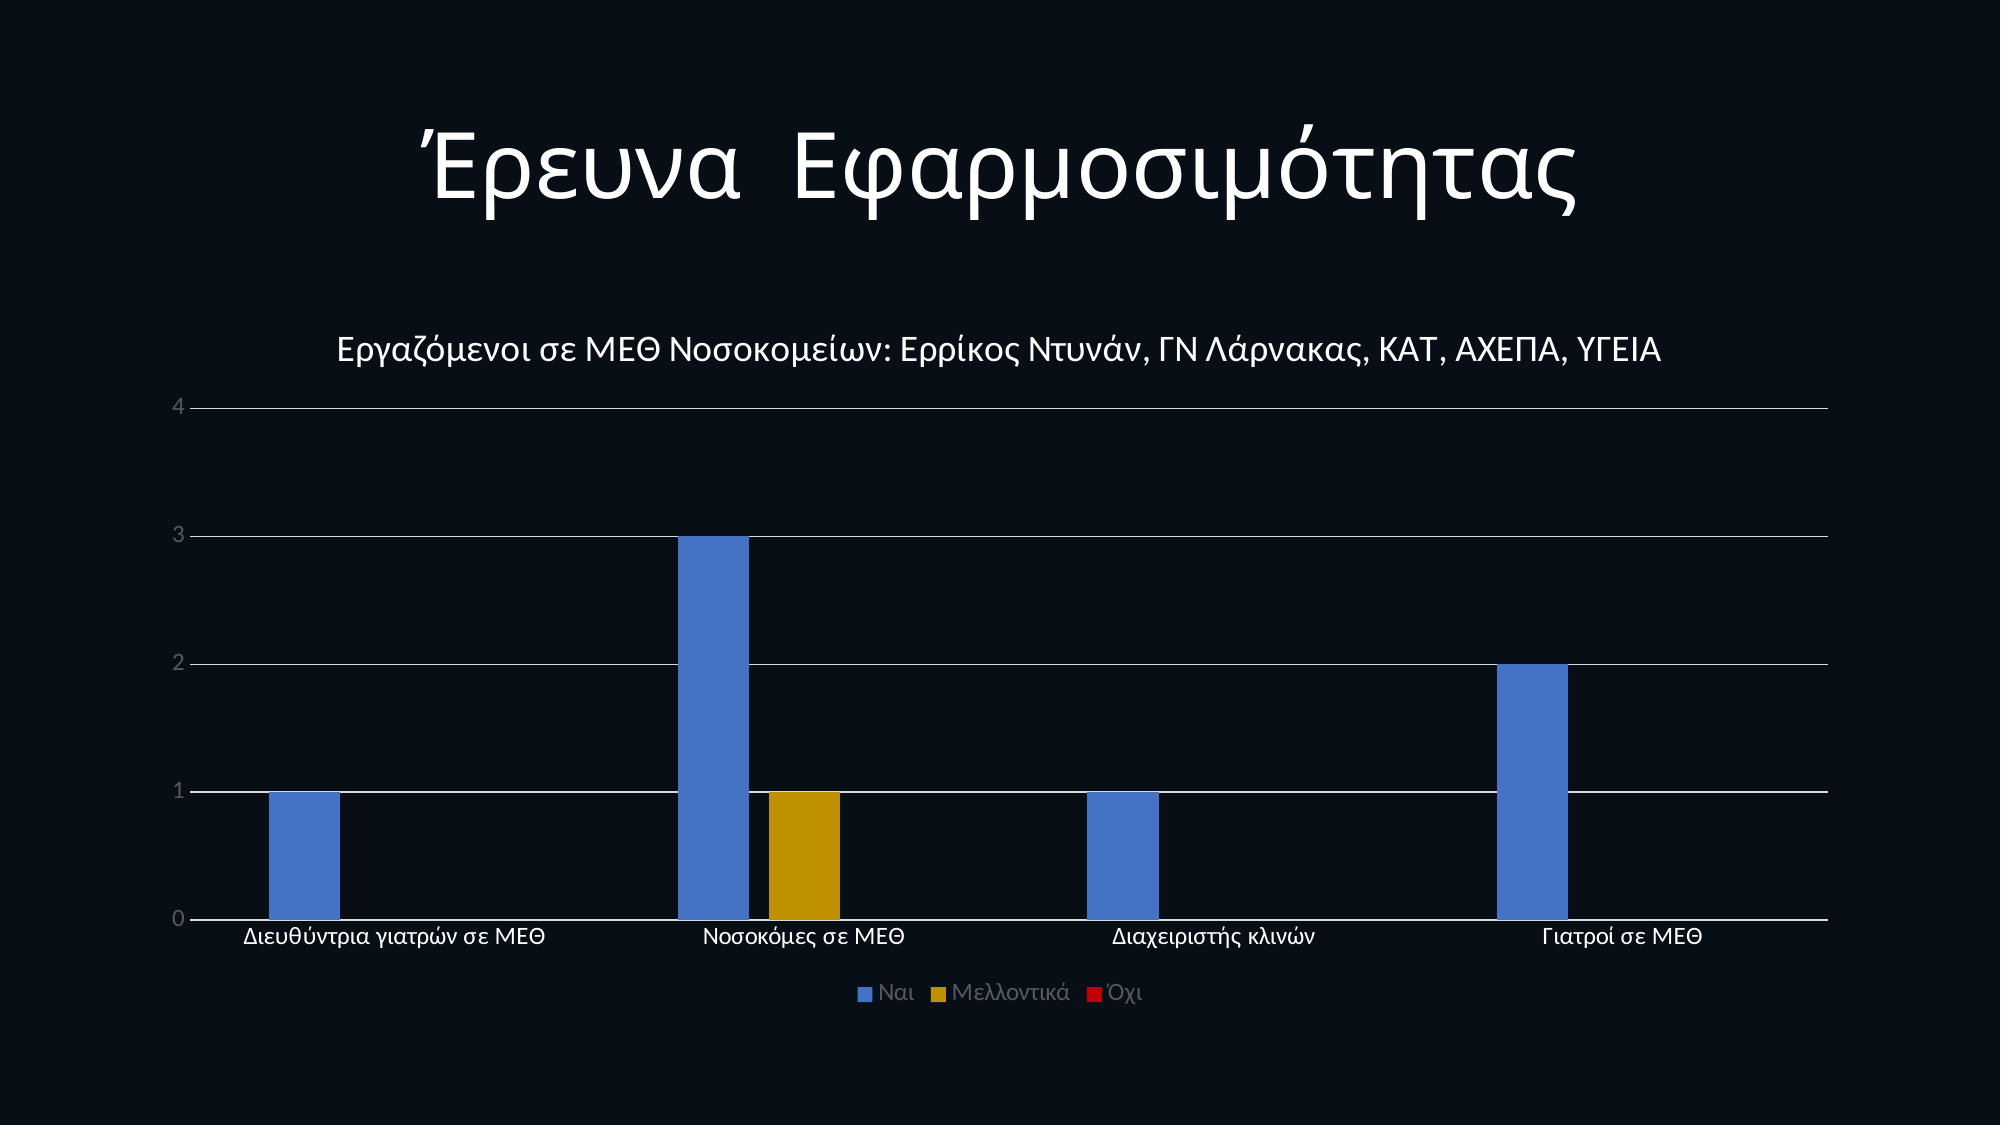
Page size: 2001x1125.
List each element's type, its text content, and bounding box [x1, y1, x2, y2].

title Έρευνα Εφαρμοσιμότητας [137, 59, 1863, 278]
chart [137, 299, 1863, 1014]
